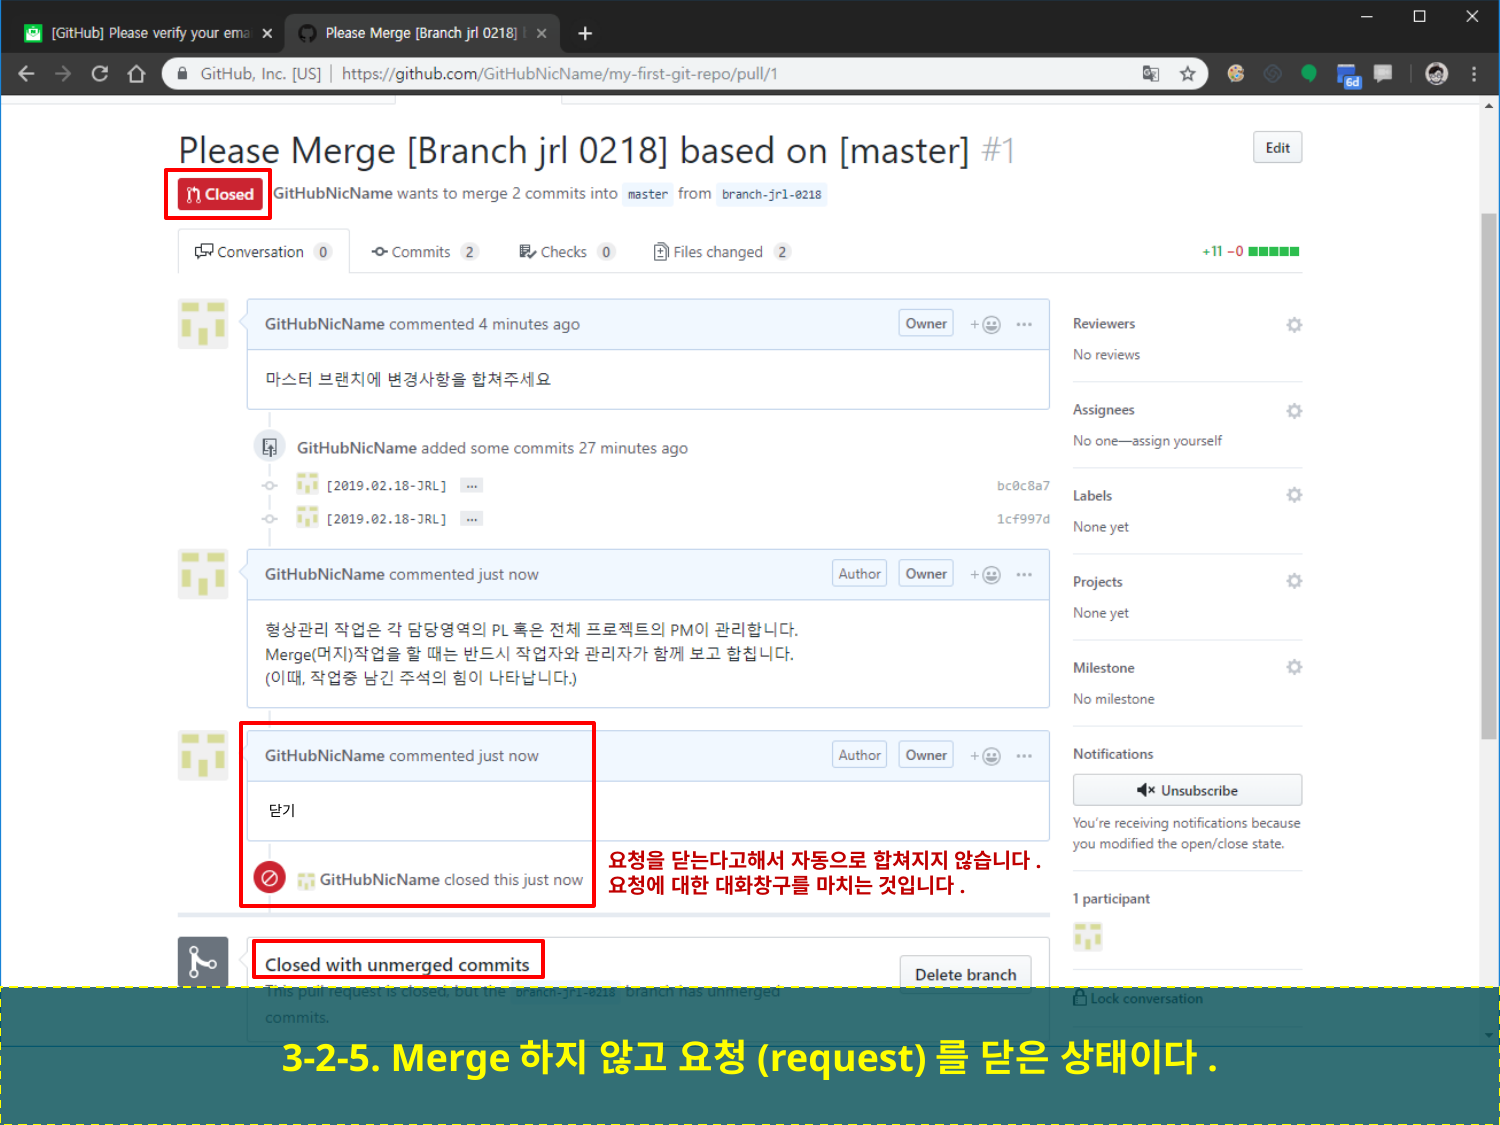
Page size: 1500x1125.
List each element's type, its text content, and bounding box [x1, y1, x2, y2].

text_box 3-2-5. Merge하지 않고 요청(request)를 닫은 상태이다. [0, 1053, 1500, 1125]
picture [0, 0, 1500, 1048]
